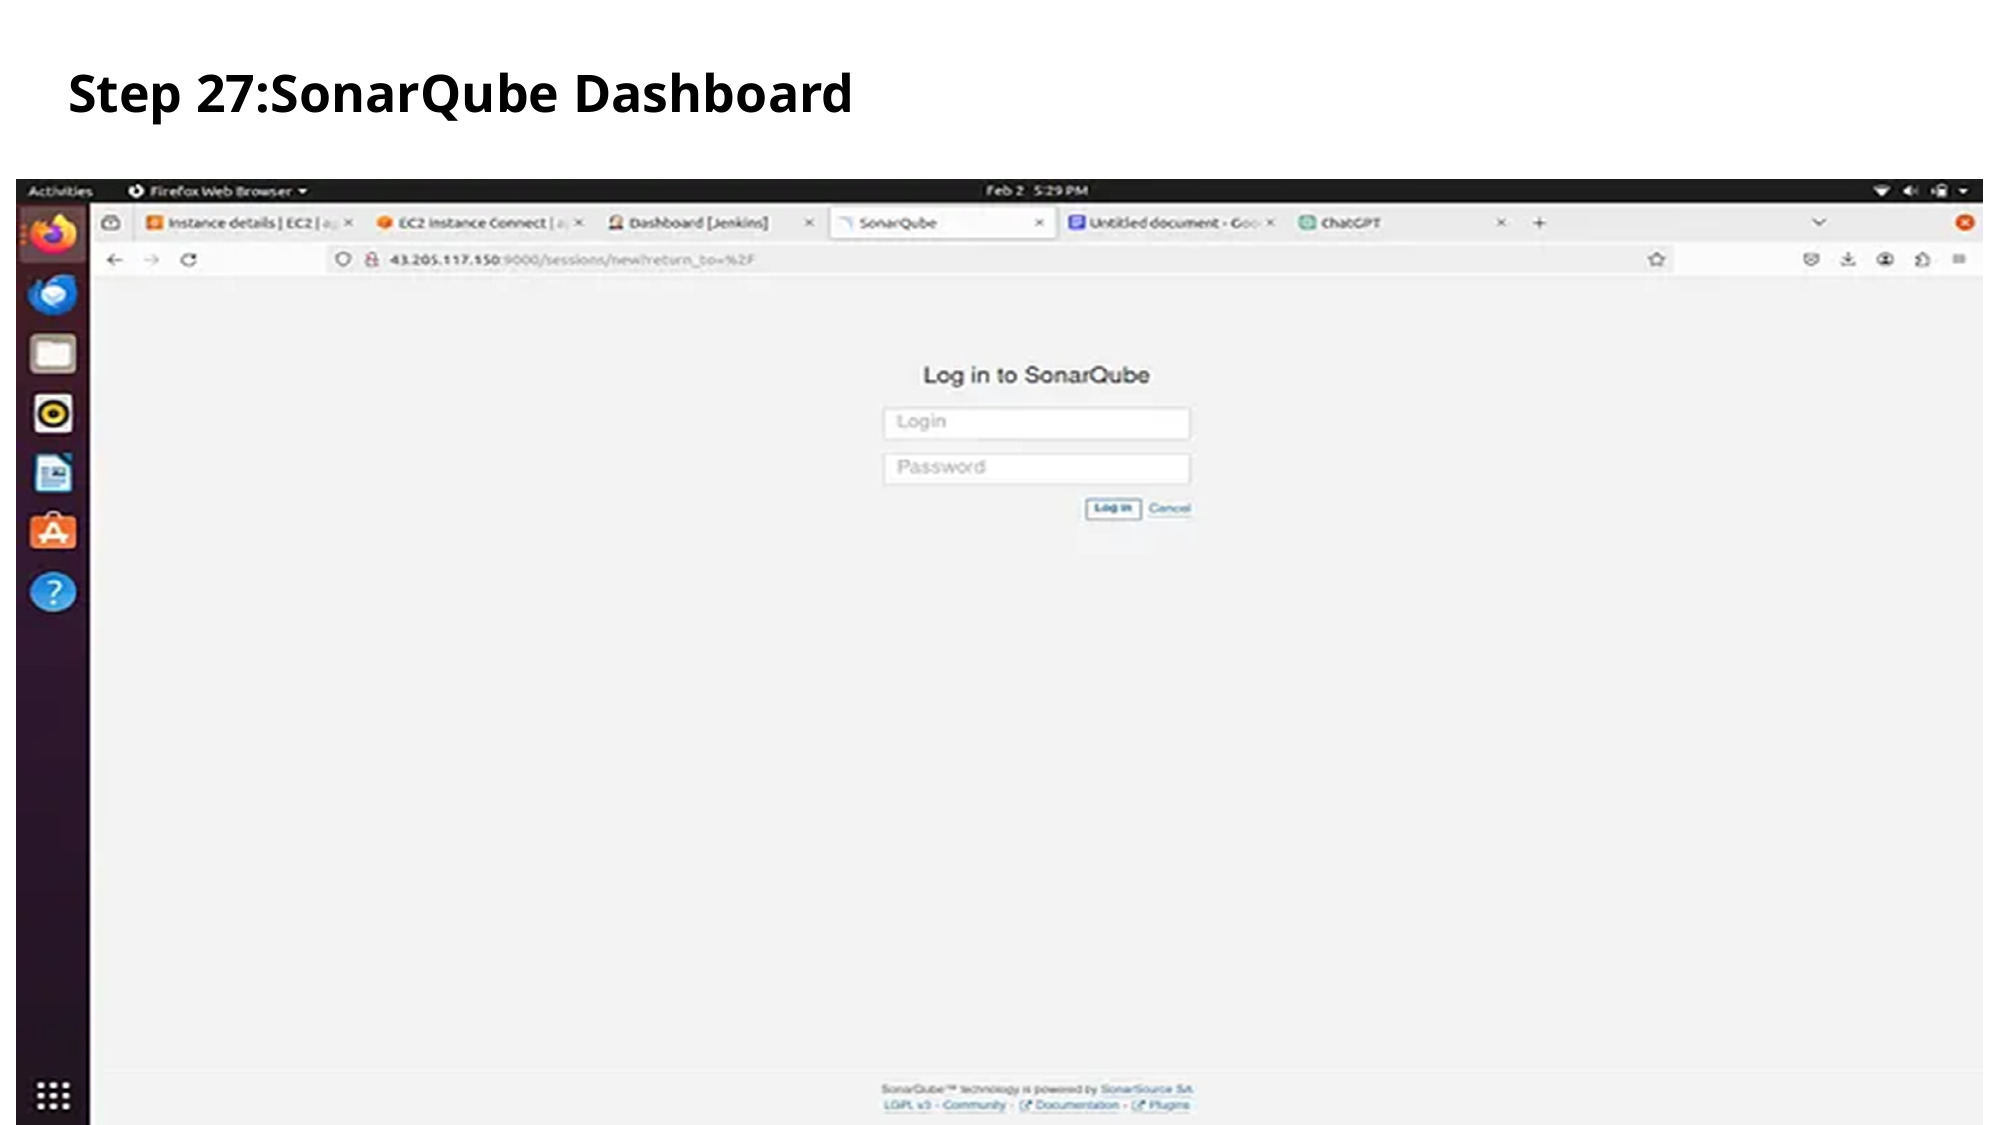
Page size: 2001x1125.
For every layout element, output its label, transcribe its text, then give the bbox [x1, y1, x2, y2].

title Step 27:SonarQube Dashboard [53, 59, 1863, 132]
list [16, 179, 1983, 1125]
